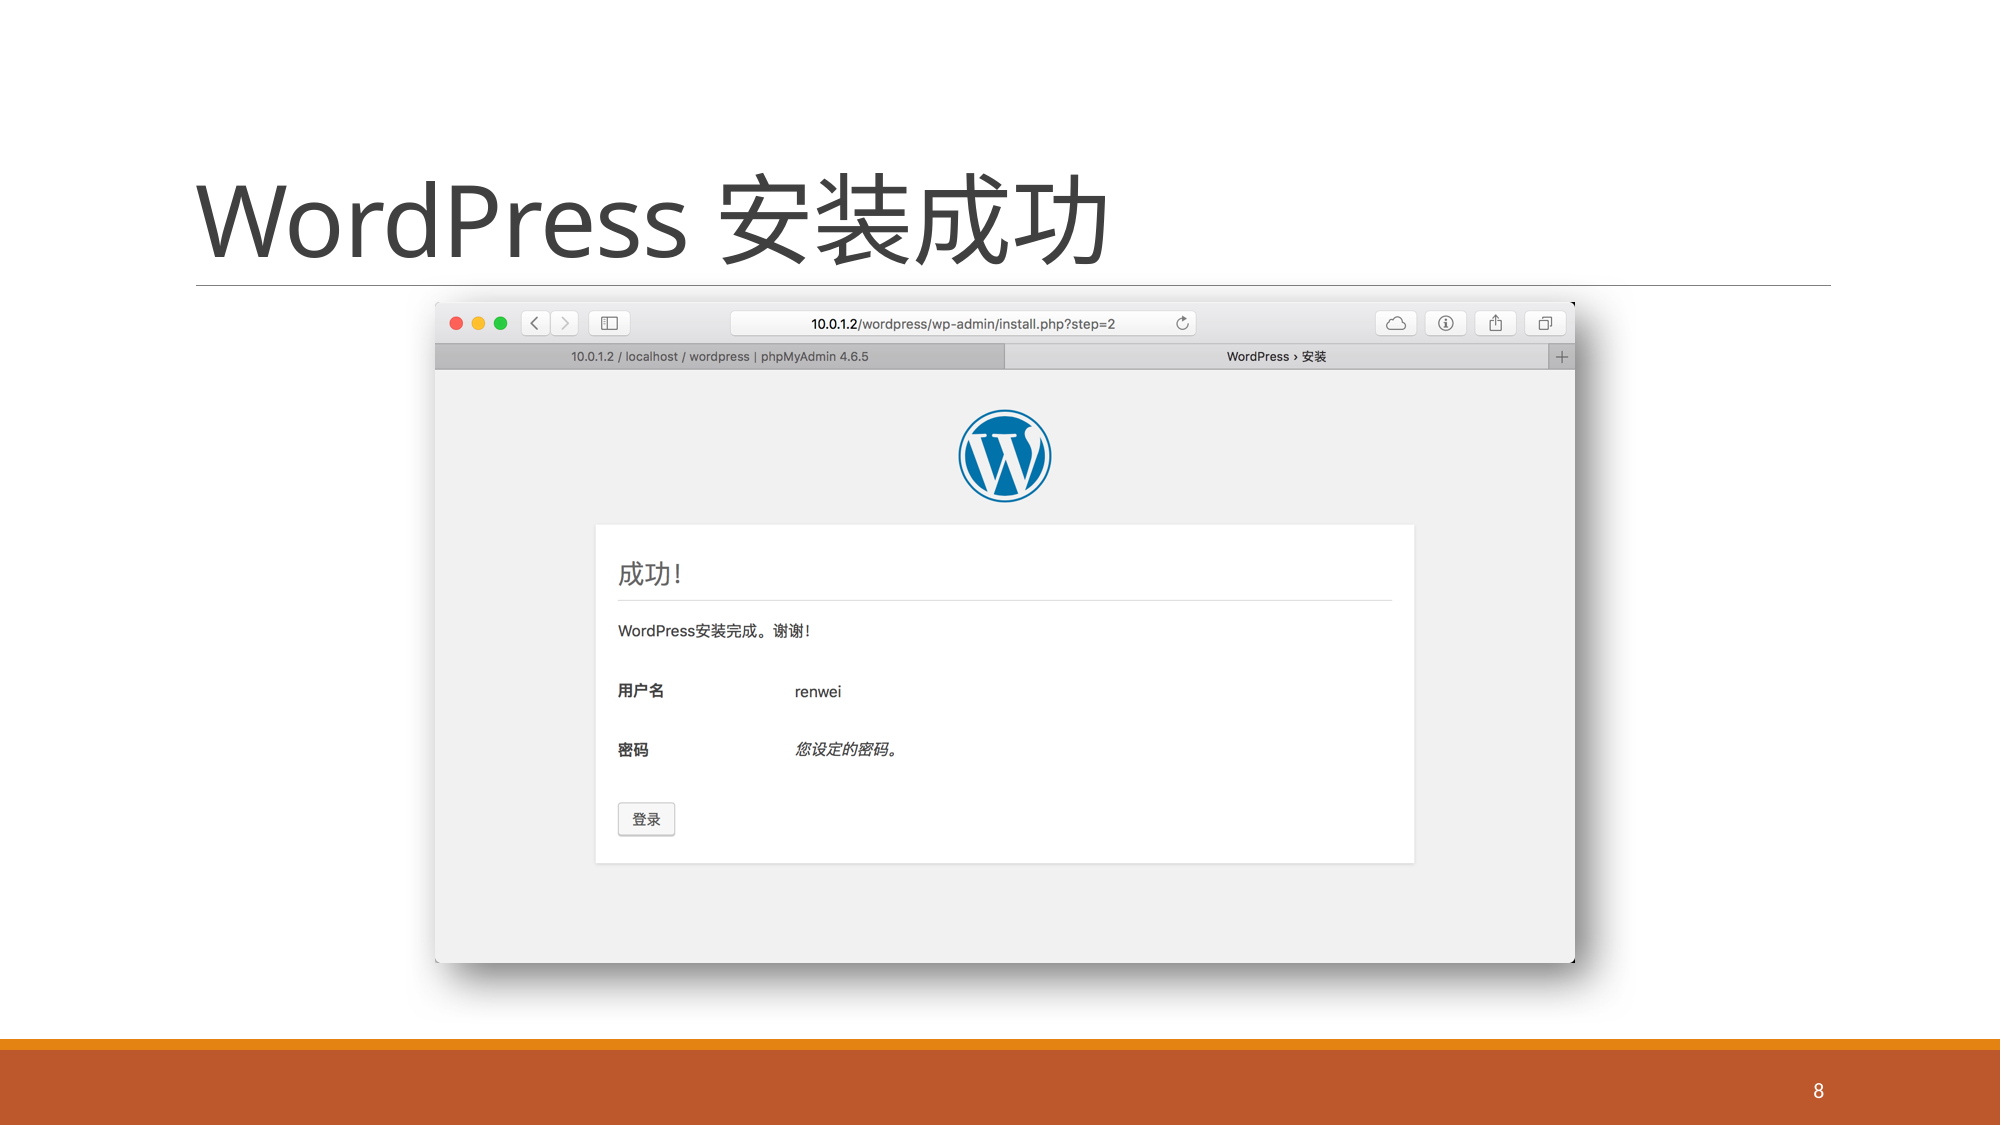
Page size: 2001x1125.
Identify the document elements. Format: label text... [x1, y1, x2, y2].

title WordPress安装成功 [180, 47, 1830, 285]
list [435, 302, 1575, 964]
slide_number 8 [1624, 1059, 1840, 1120]
